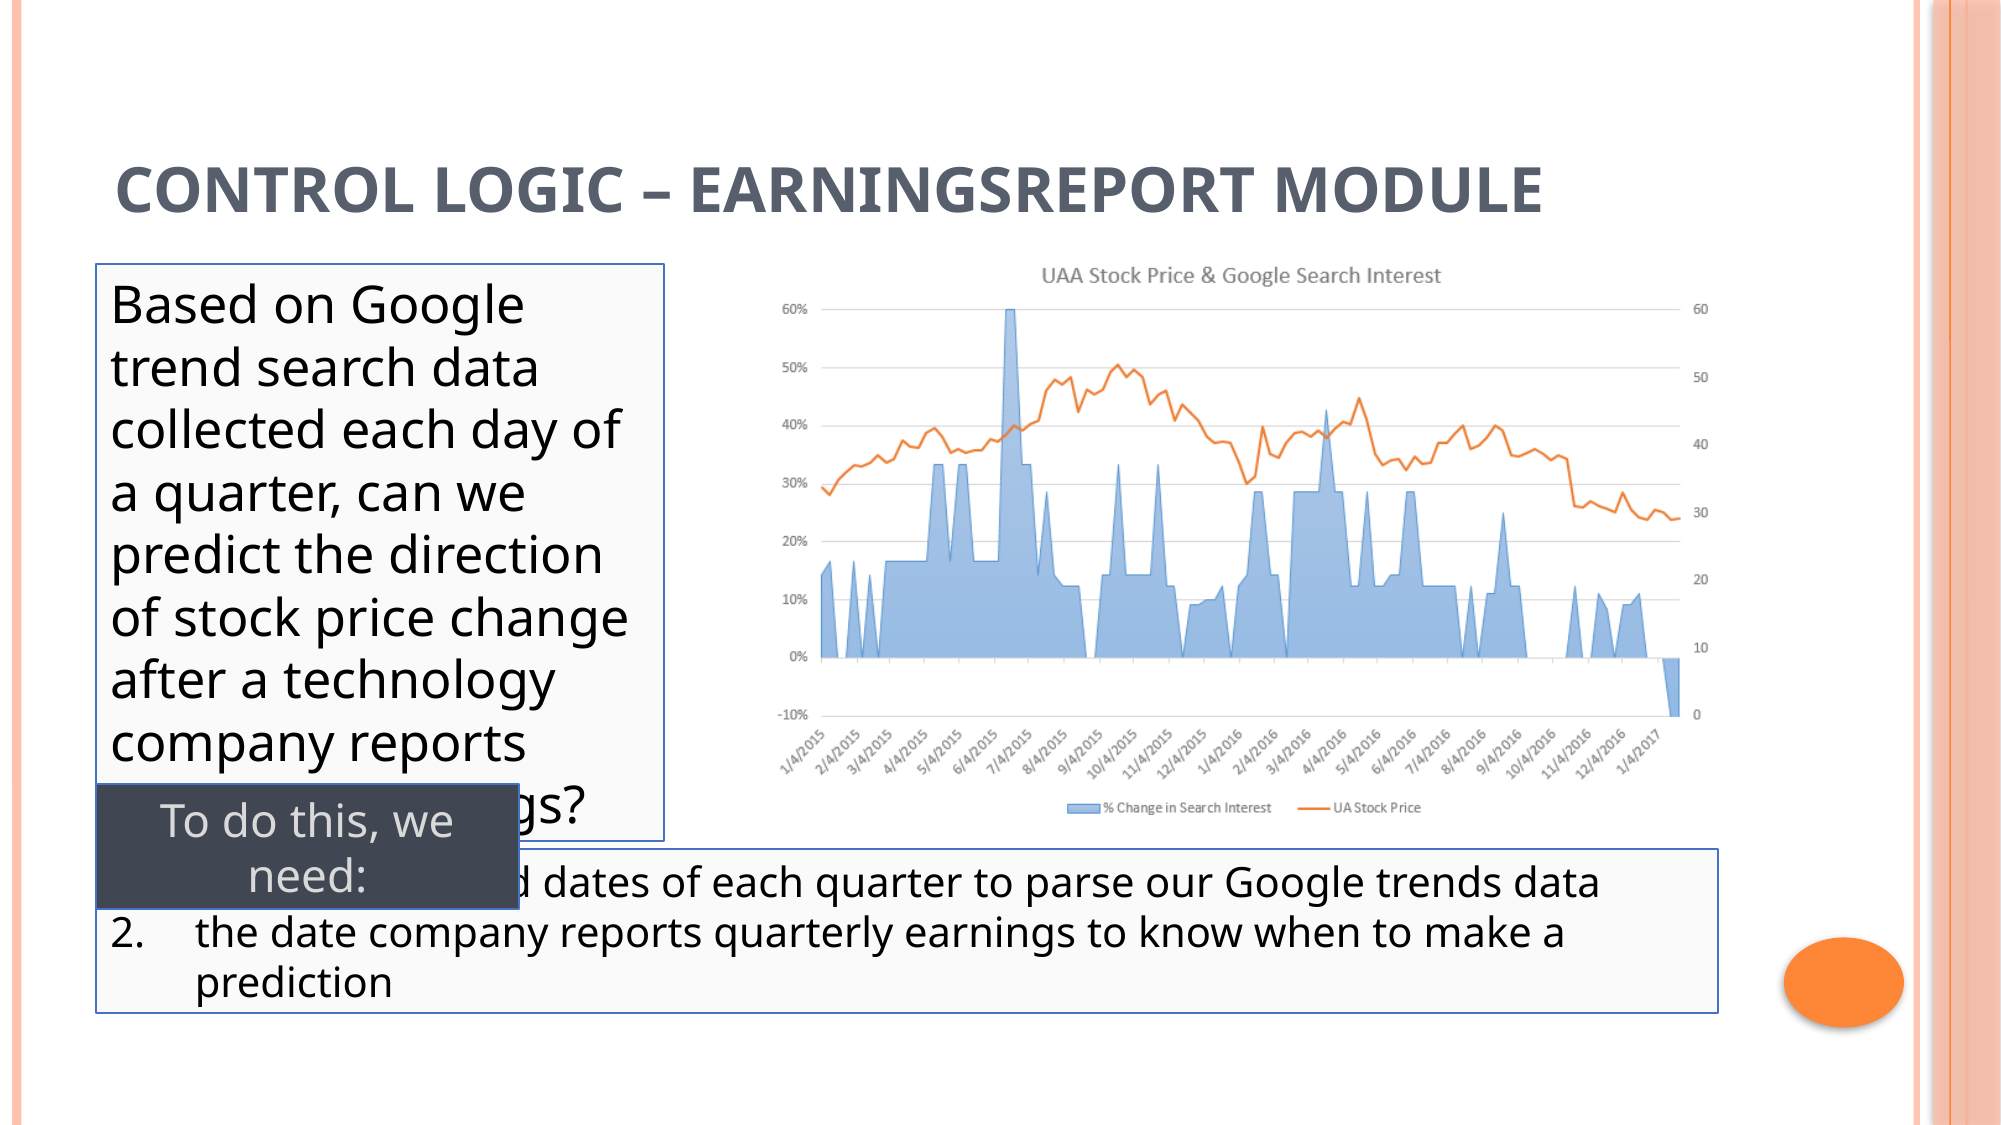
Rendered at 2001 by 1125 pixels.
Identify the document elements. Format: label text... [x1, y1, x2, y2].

title Control Logic – EarningsReport Module [99, 45, 1734, 233]
text_box To do this, we need: [95, 784, 519, 909]
text_box the start and end dates of each quarter to parse our Google trends data the date company reports quarterly earnings to know when to make a prediction [95, 848, 1718, 1014]
text_box Based on Google trend search data collected each day of a quarter, can we predict the direction of stock price change after a technology company reports quarterly earnings? [95, 264, 664, 842]
picture [773, 263, 1719, 815]
